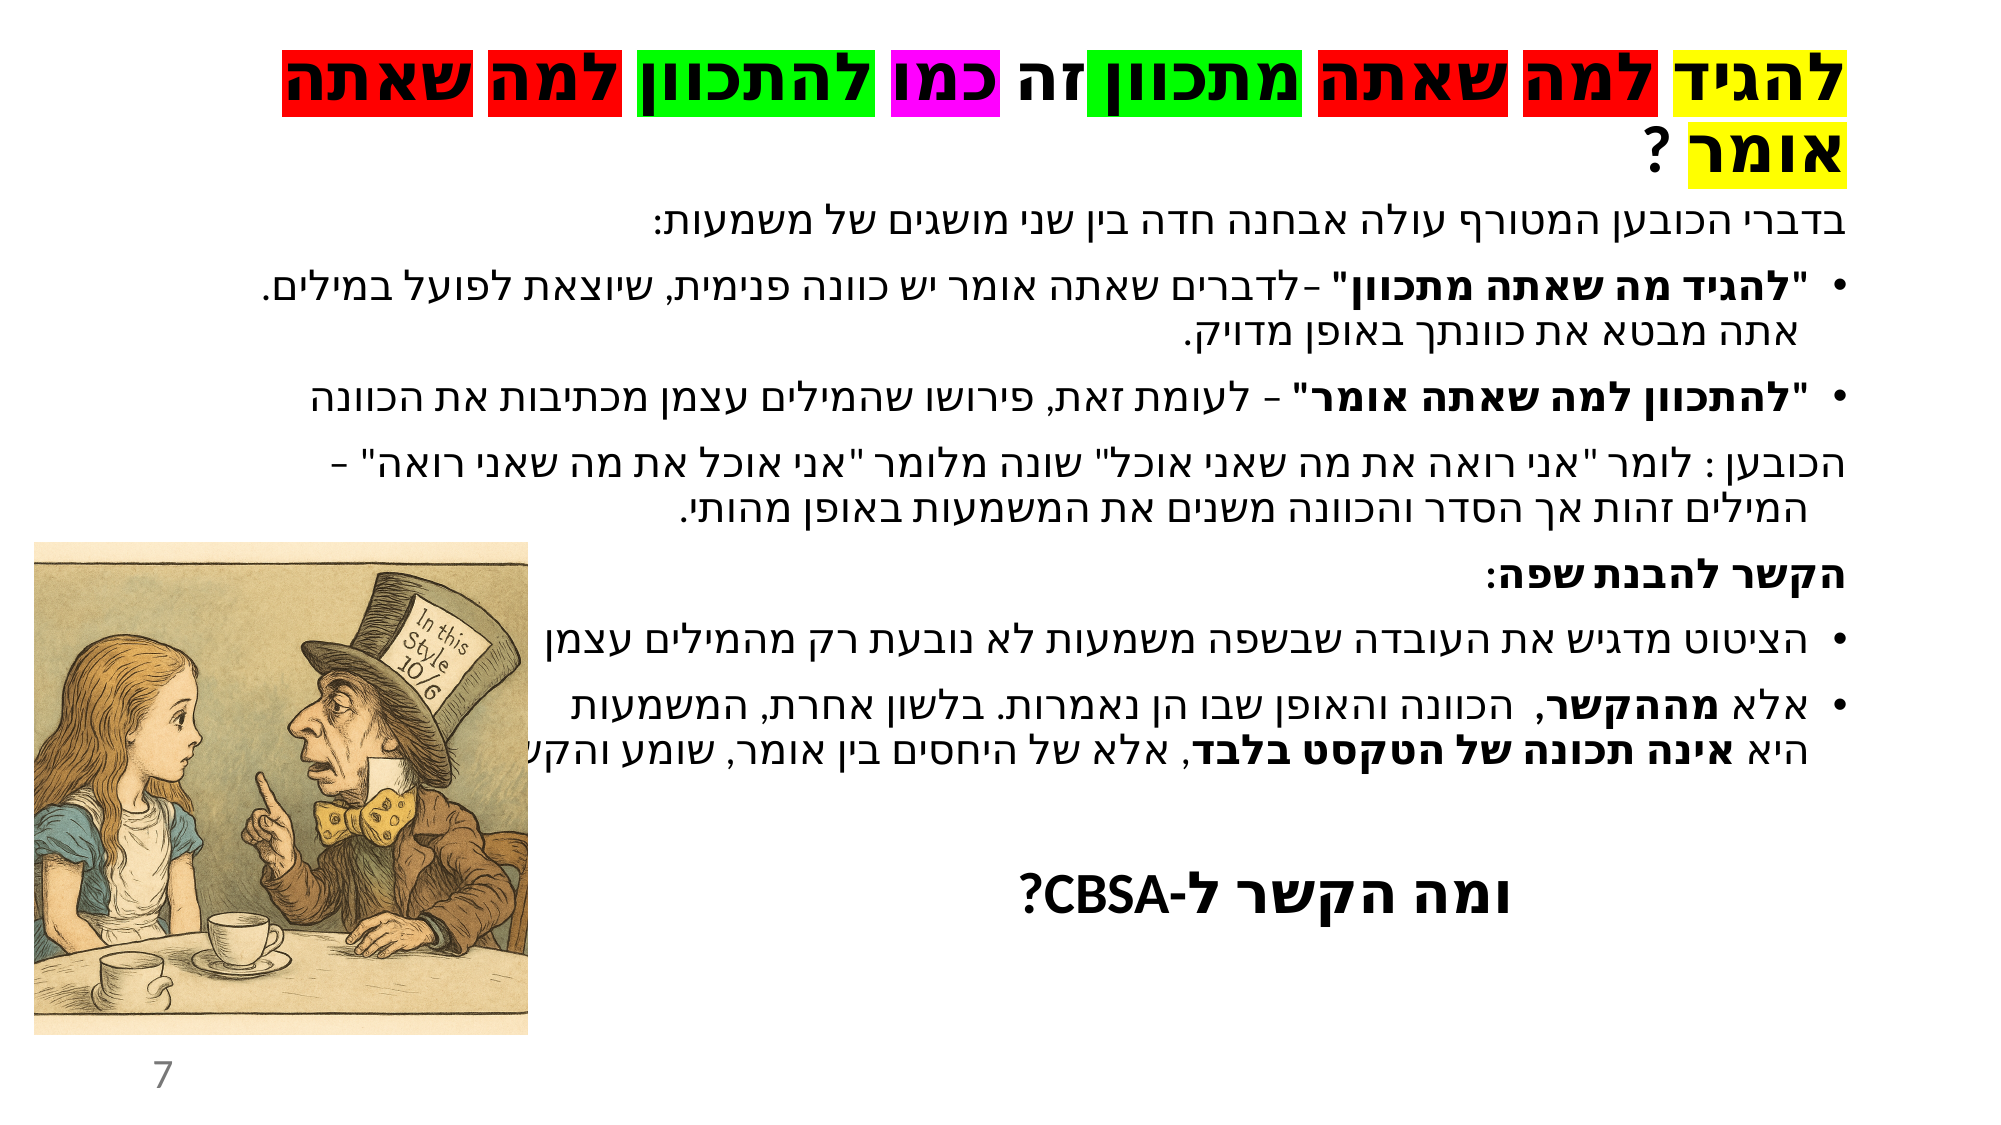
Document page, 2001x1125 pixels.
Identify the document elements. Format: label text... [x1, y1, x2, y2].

title להגיד למה שאתה מתכוון זה כמו להתכוון למה שאתה אומר ? [137, 59, 1863, 170]
list בדברי הכובען המטורף עולה אבחנה חדה בין שני מושגים של משמעות: "להגיד מה שאתה מתכוון" –לדברים שאתה אומר יש כוונה פנימית, שיוצאת לפועל במילים. אתה מבטא את כוונתך באופן מדויק. "להתכוון למה שאתה אומר" – לעומת זאת, פירושו שהמילים עצמן מכתיבות את הכוונה הכובען : לומר "אני רואה את מה שאני אוכל" שונה מלומר "אני אוכל את מה שאני רואה" – המילים זהות אך הסדר והכוונה משנים את המשמעות באופן מהותי. הקשר להבנת שפה: הציטוט מדגיש את העובדה שבשפה משמעות לא נובעת רק מהמילים עצמן אלא מההקשר, הכוונה והאופן שבו הן נאמרות. בלשון אחרת, המשמעות היא אינה תכונה של הטקסט בלבד, אלא של היחסים בין אומר, שומע והקשר. [0, 191, 1863, 1014]
text_box 🏛️ ומה הקשר ל-CBSA? [541, 848, 1542, 933]
slide_number 7 [137, 1036, 247, 1109]
picture [34, 542, 528, 1036]
